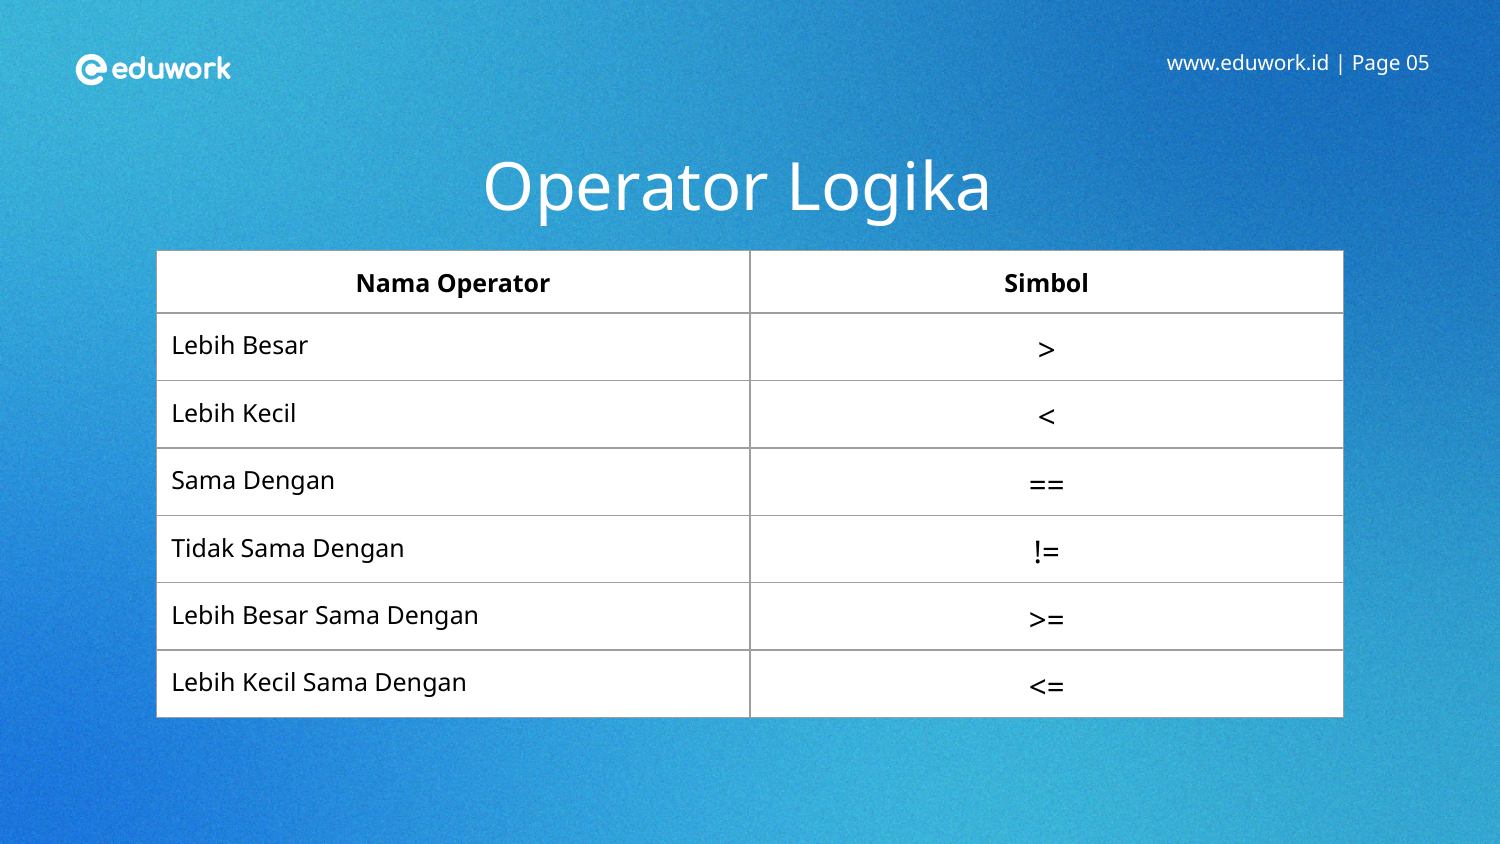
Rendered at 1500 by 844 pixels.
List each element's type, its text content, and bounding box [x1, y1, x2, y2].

table_cell <= [751, 651, 1343, 717]
table_cell < [751, 381, 1343, 447]
table_cell Lebih Besar Sama Dengan [157, 583, 749, 649]
table_cell != [751, 516, 1343, 582]
table_cell Lebih Besar [157, 314, 749, 380]
text_box www.eduwork.id | Page 05 [1134, 37, 1445, 88]
table_cell Lebih Kecil Sama Dengan [157, 651, 749, 717]
table_cell Sama Dengan [157, 449, 749, 515]
table_cell >= [751, 583, 1343, 649]
table_cell Tidak Sama Dengan [157, 516, 749, 582]
text_box Operator Logika [148, 88, 1329, 479]
table_cell > [751, 314, 1343, 380]
picture [0, 0, 1500, 844]
table_header Nama Operator [157, 251, 749, 312]
table_cell == [751, 449, 1343, 515]
table_cell Lebih Kecil [157, 381, 749, 447]
table_header Simbol [751, 251, 1343, 312]
